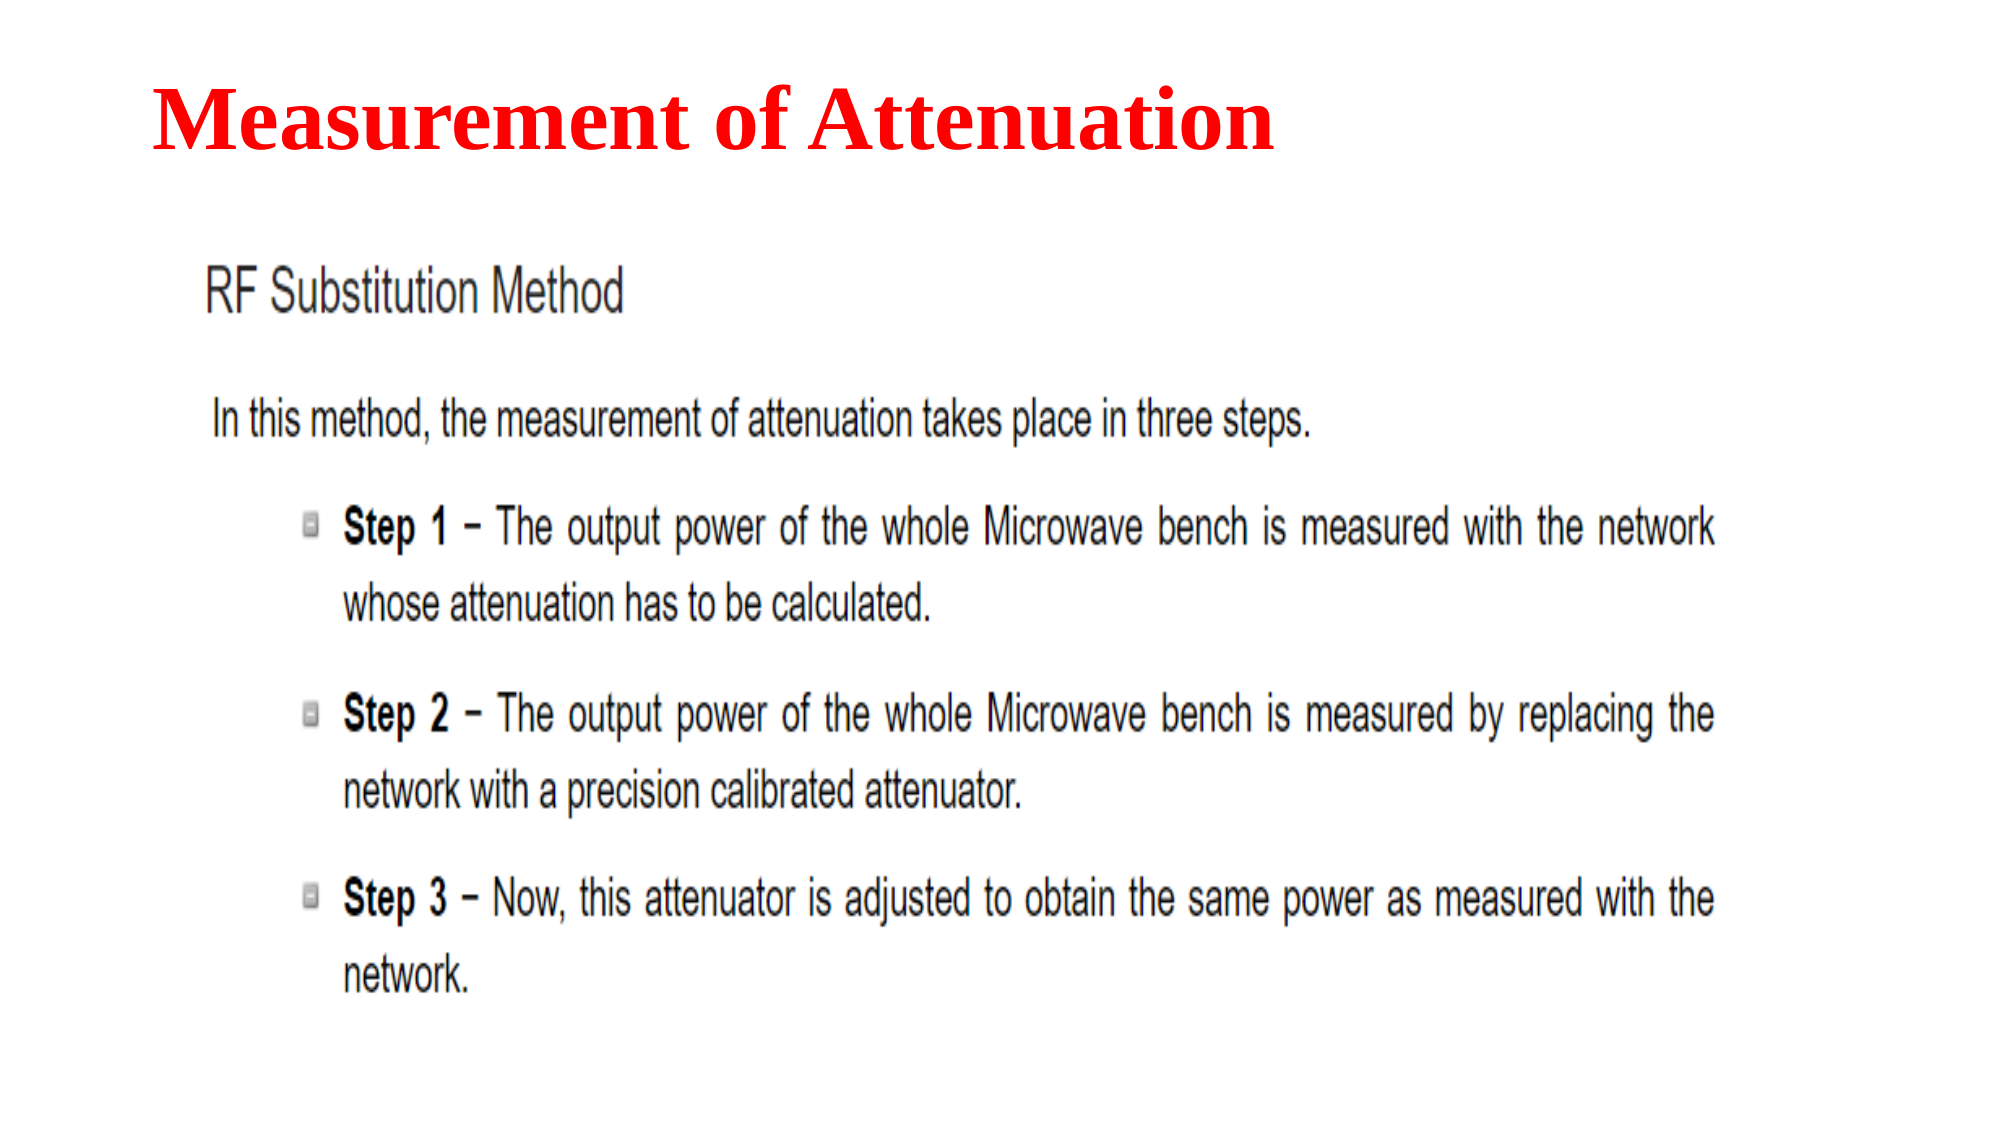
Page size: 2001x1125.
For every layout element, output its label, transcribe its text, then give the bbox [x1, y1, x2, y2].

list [187, 232, 1754, 1022]
title Measurement of Attenuation [137, 59, 1863, 180]
